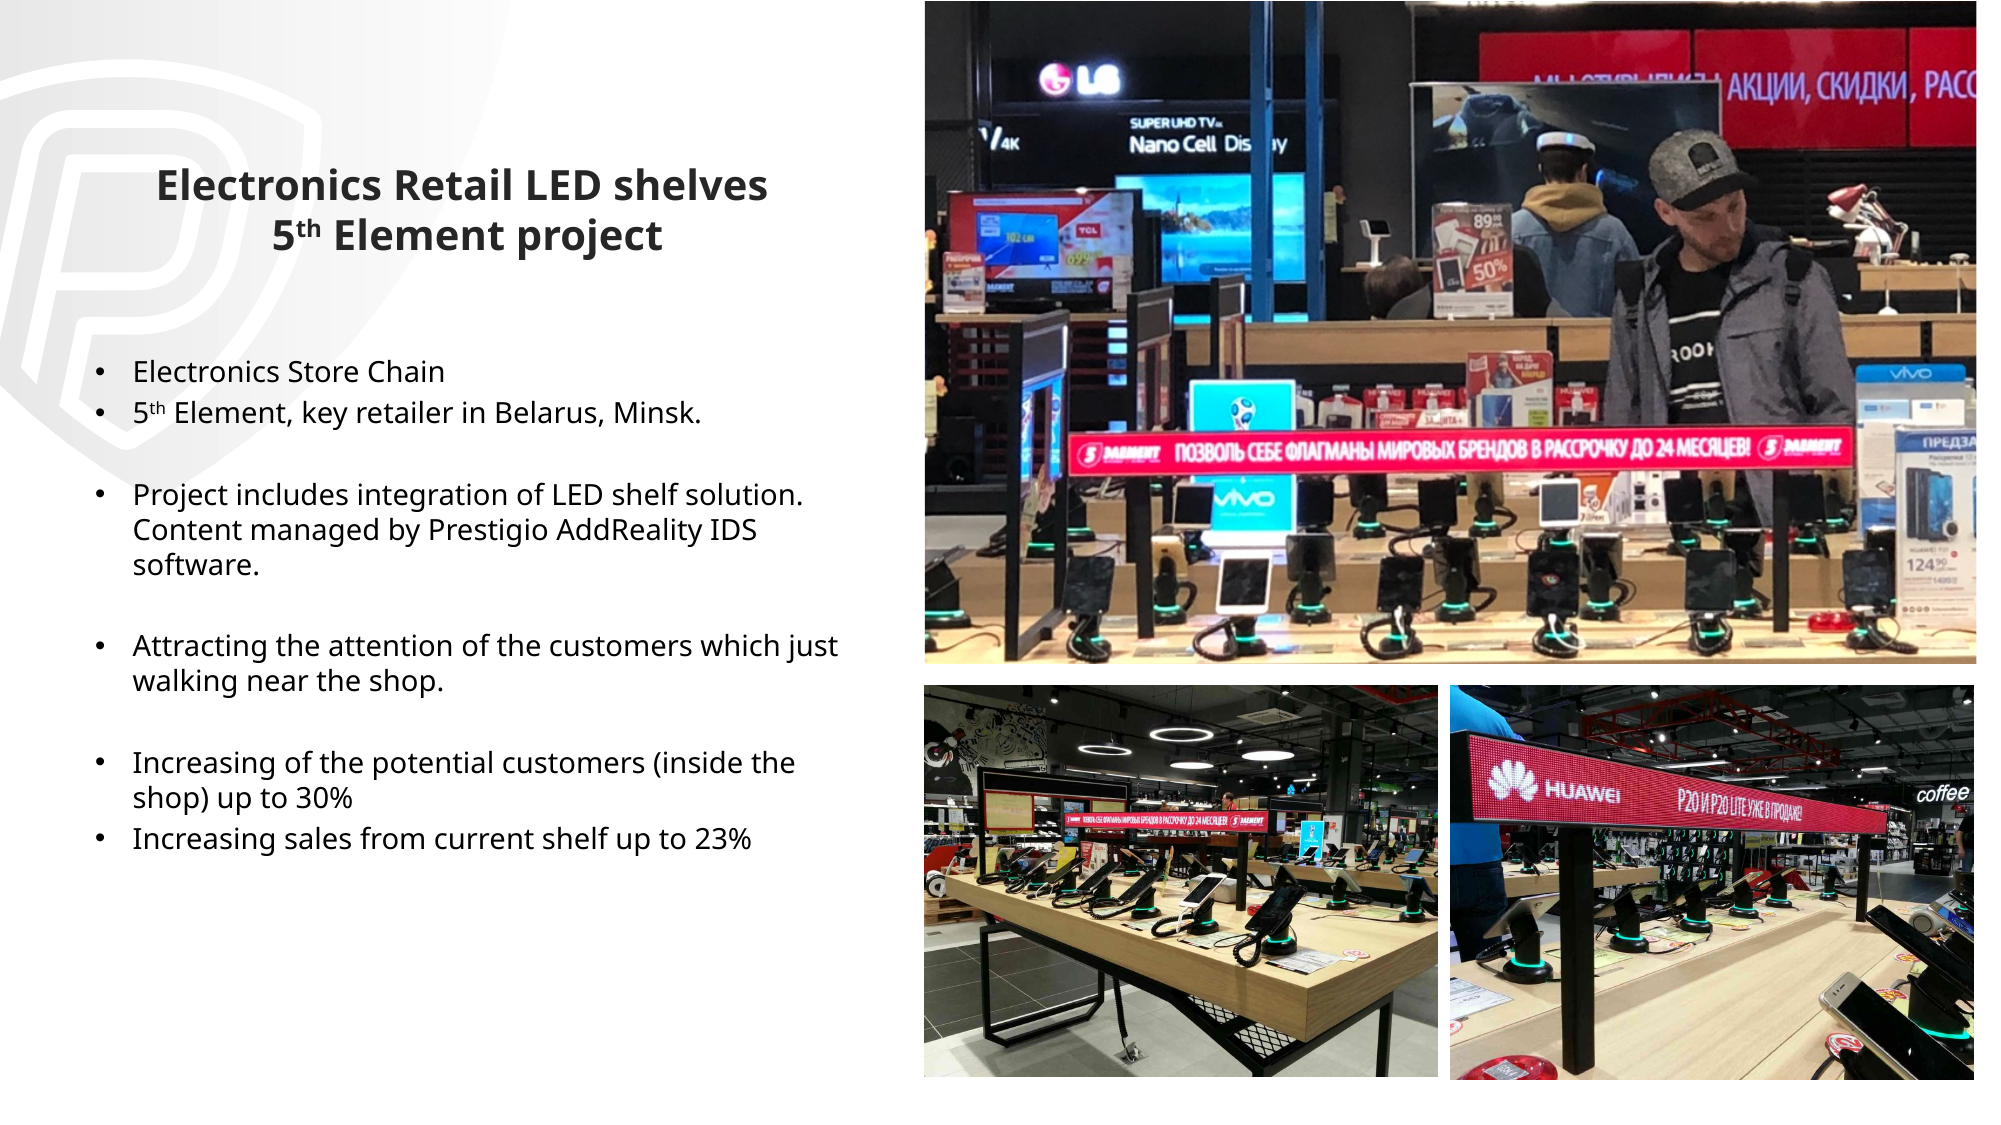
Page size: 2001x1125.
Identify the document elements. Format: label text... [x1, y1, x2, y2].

picture [1450, 685, 1974, 1081]
picture [924, 685, 1438, 1077]
list Electronics Store Chain 5th Element, key retailer in Belarus, Minsk. Project includes integration of LED shelf solution. Content managed by Prestigio AddReality IDS software. Attracting the attention of the customers which just walking near the shop. Increasing of the potential customers (inside the shop) up to 30% Increasing sales from current shelf up to 23% [80, 347, 855, 962]
title Electronics Retail LED shelves 5th Element project [0, 70, 919, 347]
picture [924, 1, 1977, 665]
